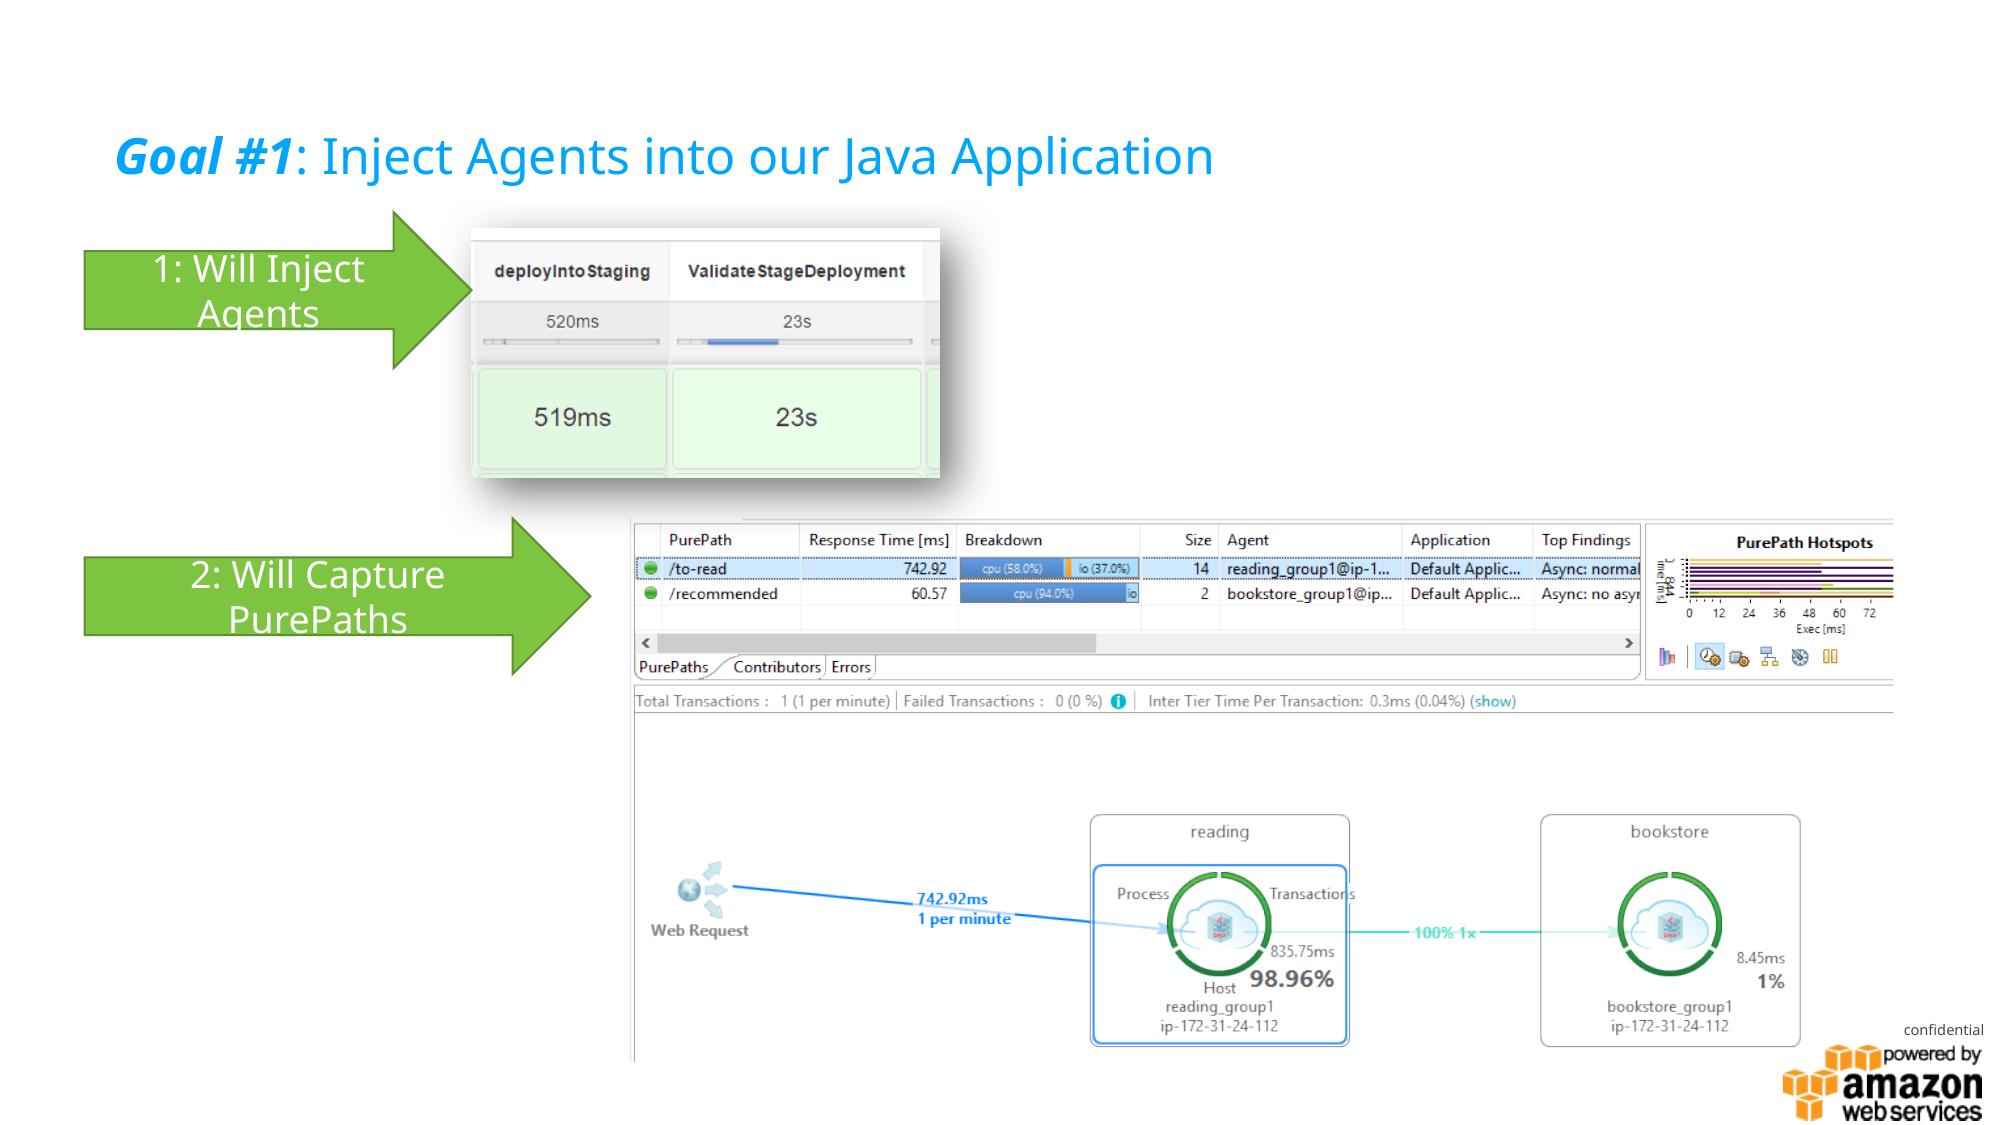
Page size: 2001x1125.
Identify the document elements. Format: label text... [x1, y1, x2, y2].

picture [471, 228, 940, 478]
picture [630, 518, 1982, 1121]
text_box 1: Will Inject Agents [83, 209, 471, 371]
title Goal #1: Inject Agents into our Java Application [114, 93, 1882, 204]
text_box 2: Will Capture PurePaths [83, 515, 592, 677]
